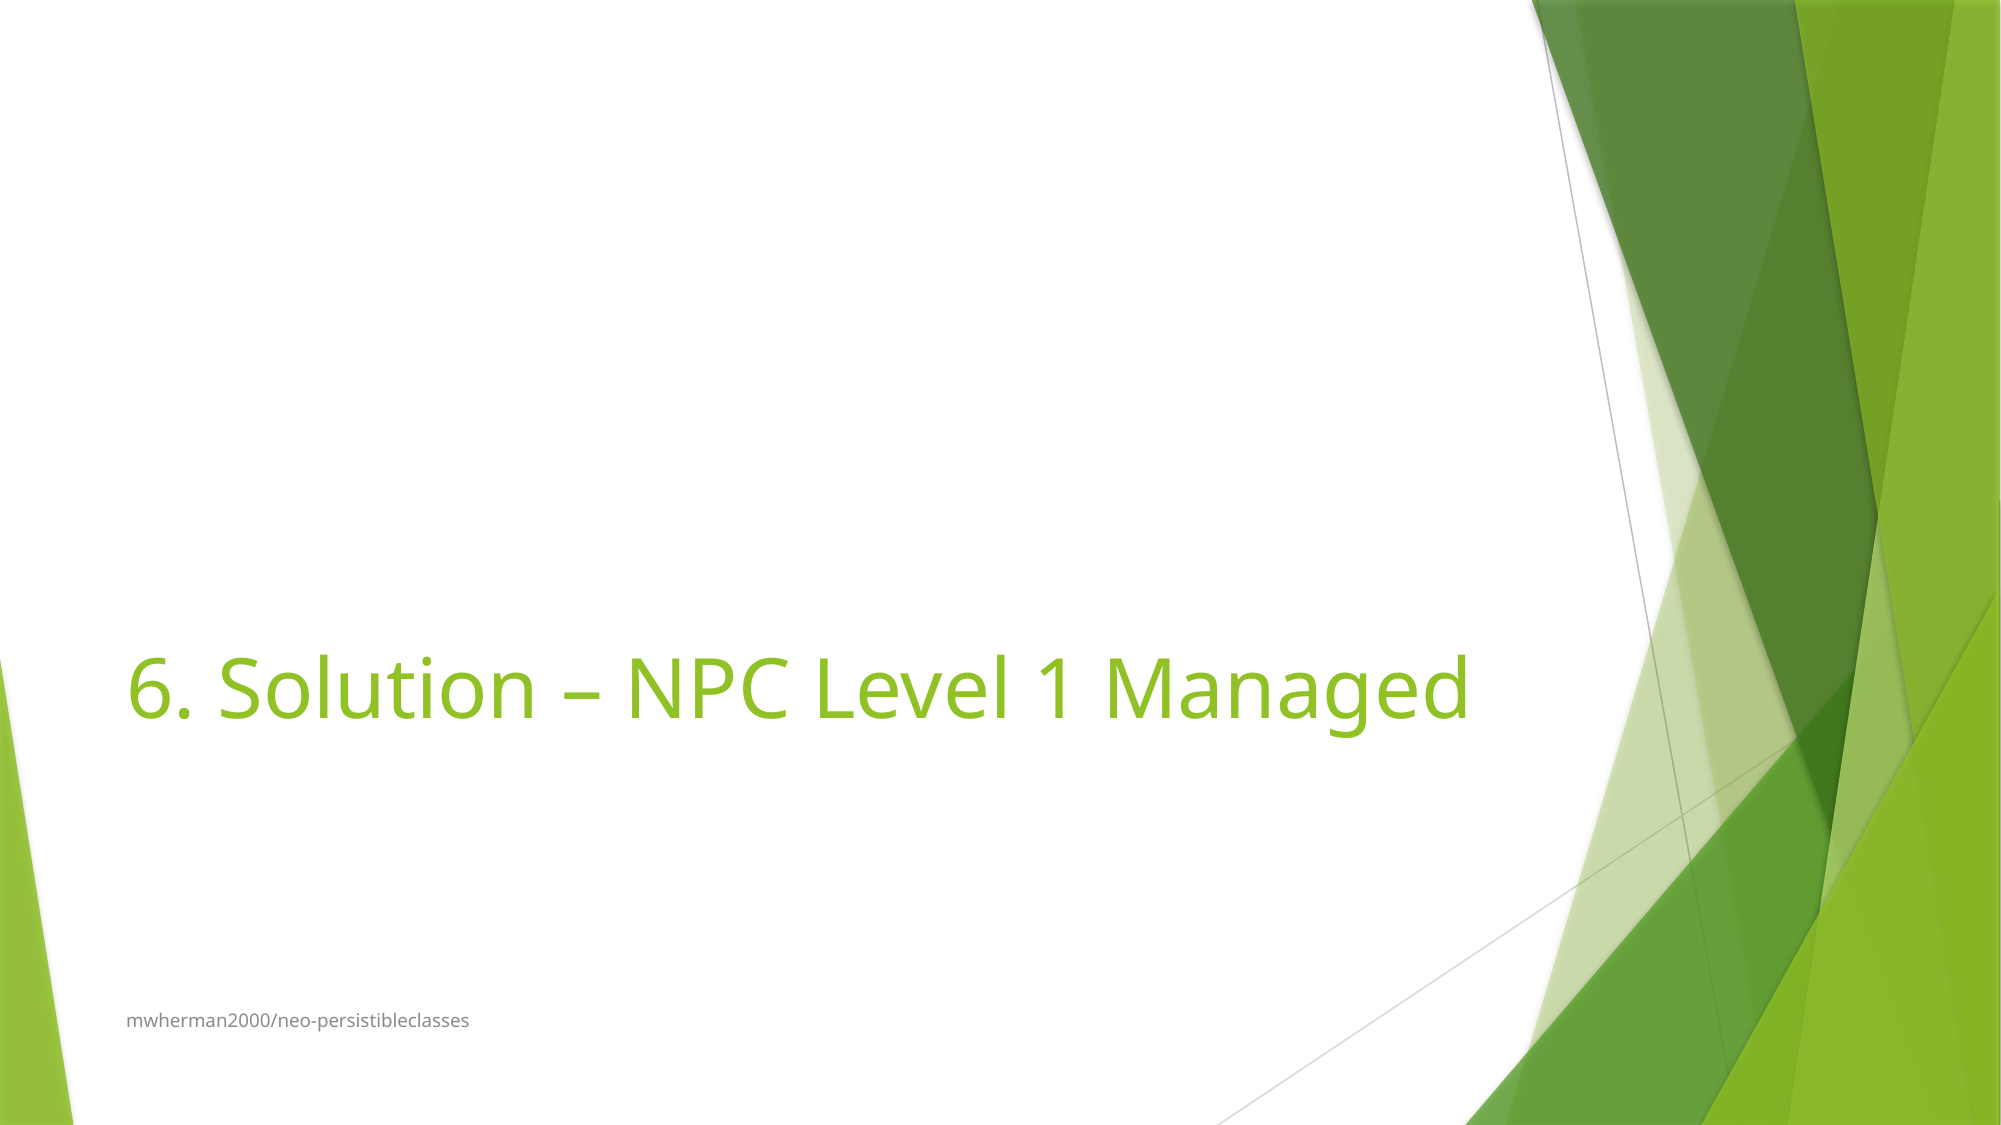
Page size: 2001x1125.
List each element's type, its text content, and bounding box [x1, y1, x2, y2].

footer mwherman2000/neo-persistibleclasses [111, 991, 1145, 1051]
title 6. Solution – NPC Level 1 Managed [111, 443, 1522, 743]
